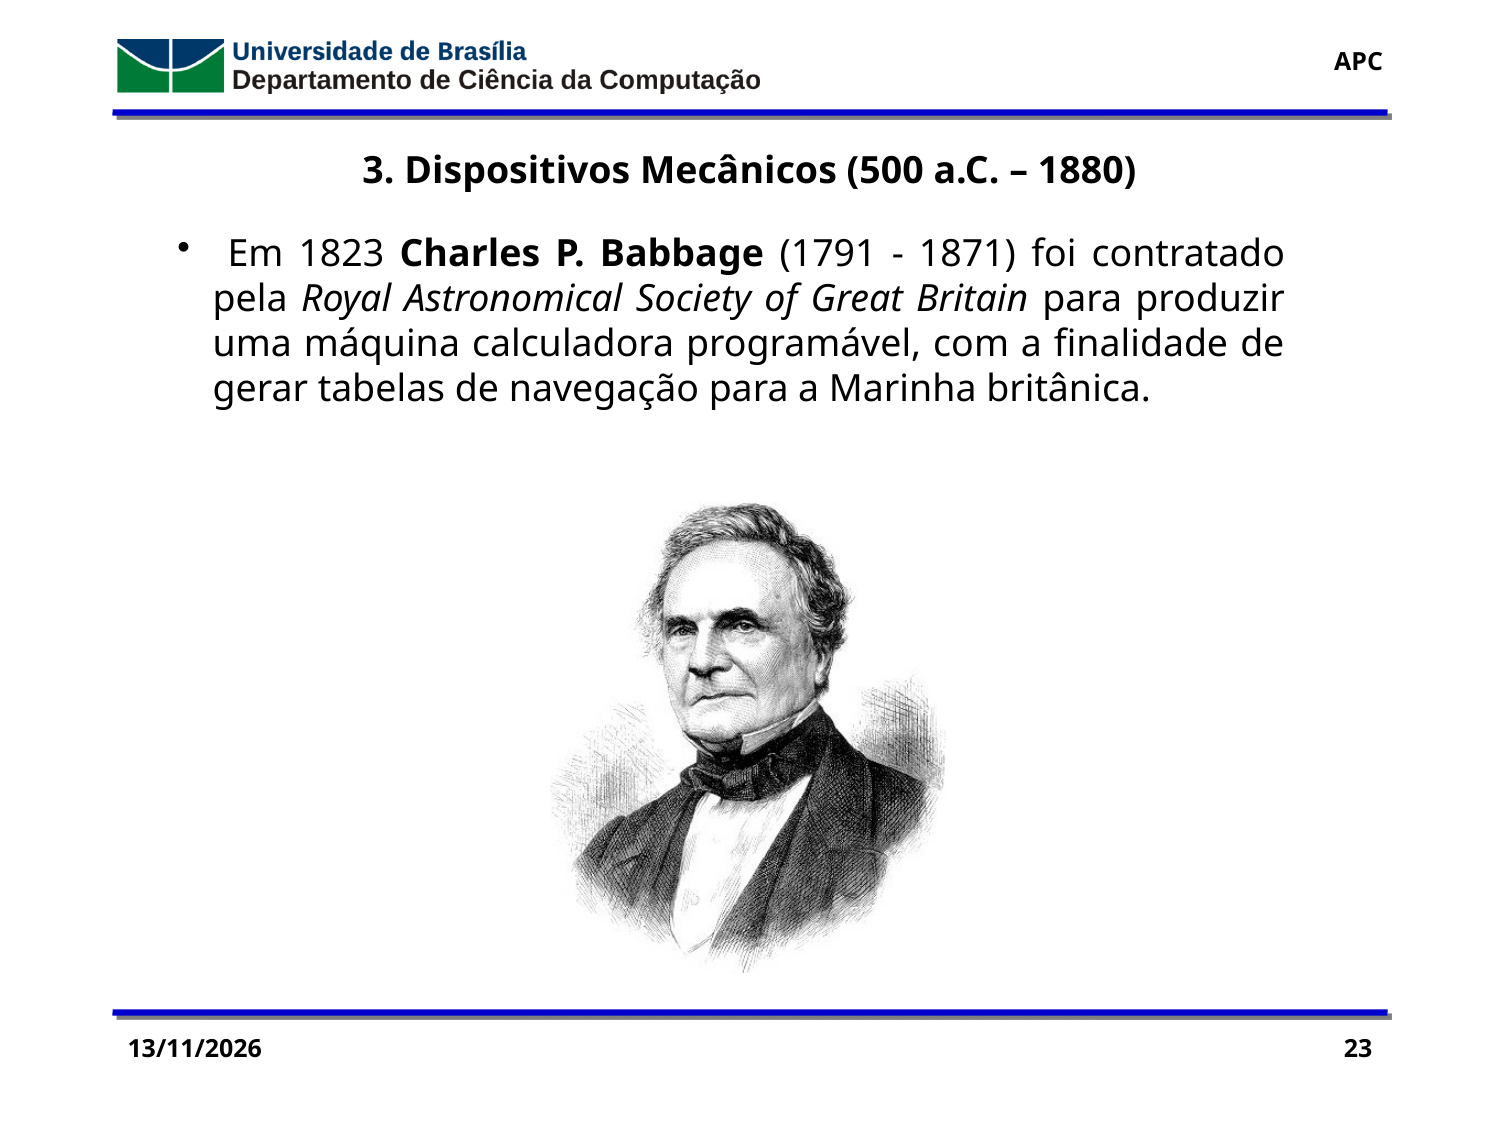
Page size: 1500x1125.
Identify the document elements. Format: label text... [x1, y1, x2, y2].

text_box Em 1823 Charles P. Babbage (1791 - 1871) foi contratado pela Royal Astronomical Society of Great Britain para produzir uma máquina calculadora programável, com a finalidade de gerar tabelas de navegação para a Marinha britânica. [162, 243, 1300, 461]
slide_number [112, 1024, 426, 1101]
text_box 3. Dispositivos Mecânicos (500 a.C. – 1880) [112, 138, 1388, 243]
slide_number 23 [1074, 1024, 1388, 1101]
picture [550, 500, 950, 973]
picture [117, 39, 760, 94]
